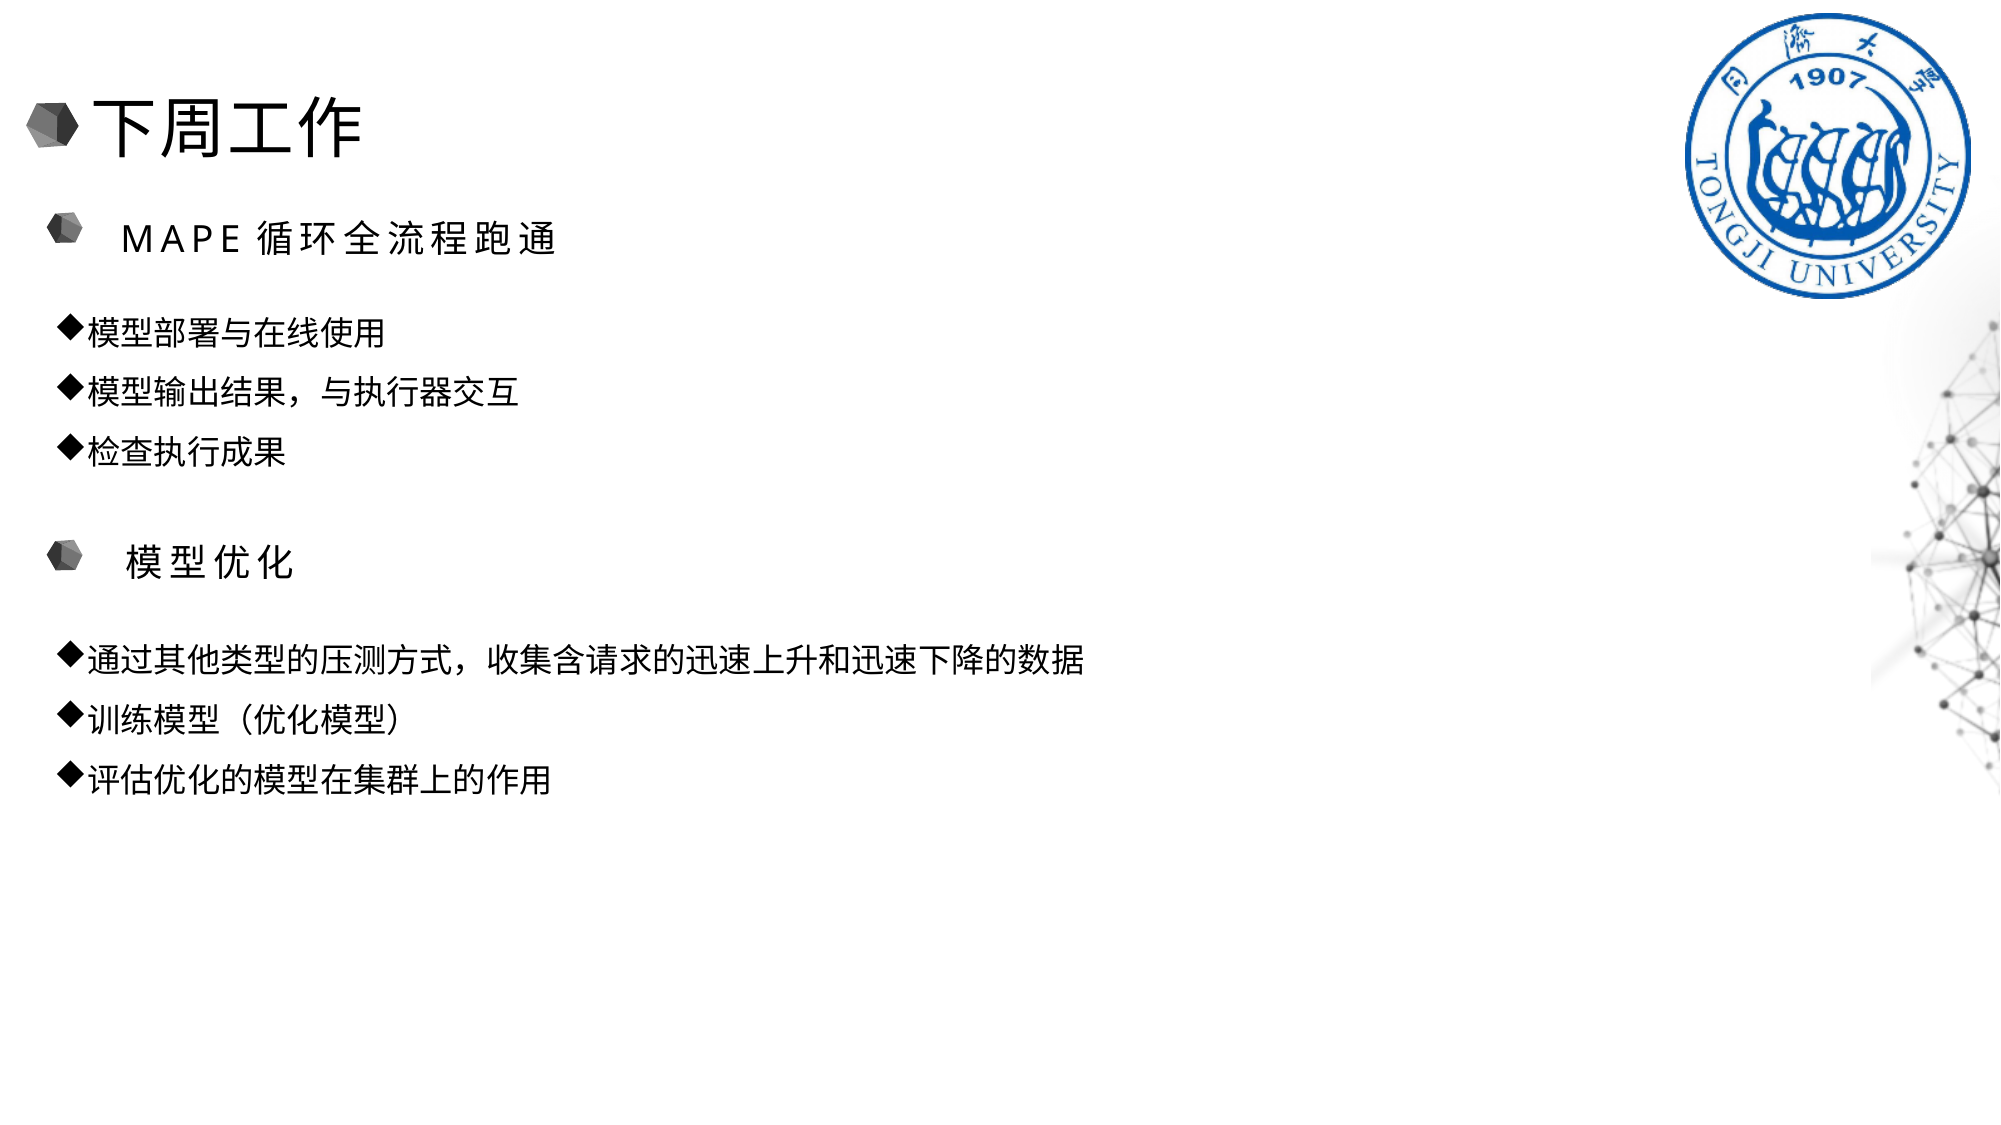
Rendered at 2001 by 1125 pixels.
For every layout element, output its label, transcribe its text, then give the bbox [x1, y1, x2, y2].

text_box 模型部署与在线使用 模型输出结果，与执行器交互 检查执行成果 [46, 284, 1151, 479]
text_box 通过其他类型的压测方式，收集含请求的迅速上升和迅速下降的数据 训练模型（优化模型） 评估优化的模型在集群上的作用 [46, 611, 1151, 807]
text_box 模型优化 [117, 518, 332, 592]
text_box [46, 539, 83, 571]
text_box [46, 212, 83, 244]
text_box 下周工作 [83, 78, 961, 174]
text_box MAPE循环全流程跑通 [112, 194, 593, 268]
picture [1685, 13, 2000, 864]
